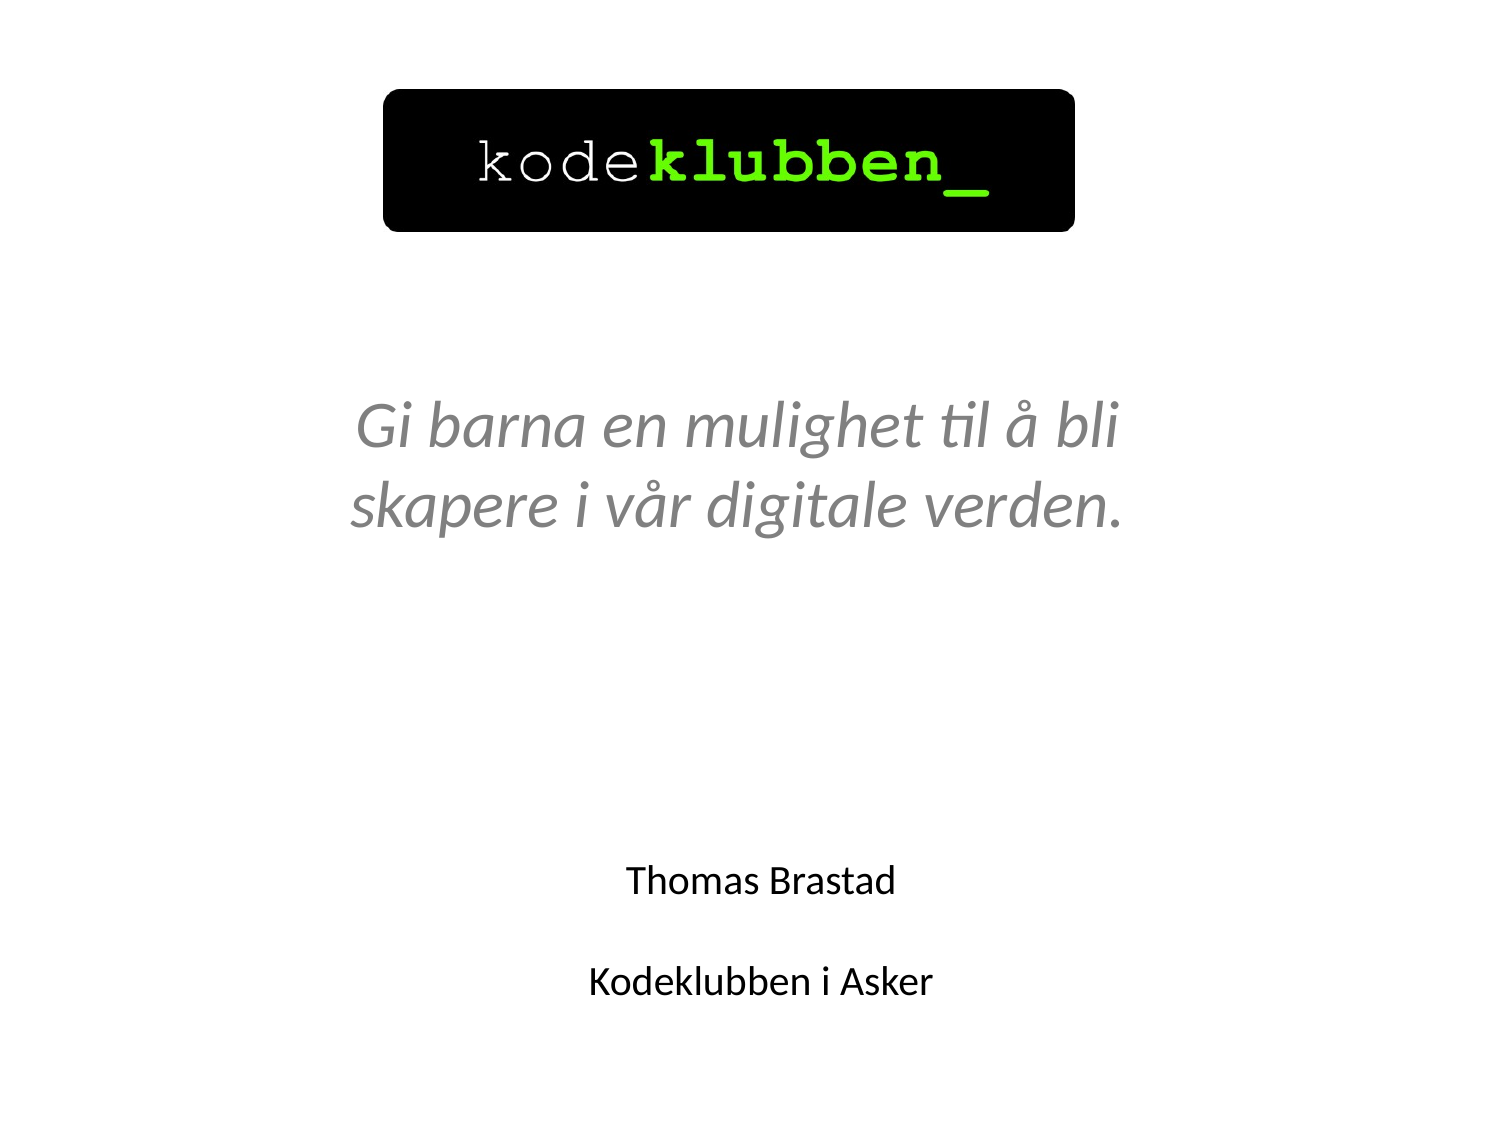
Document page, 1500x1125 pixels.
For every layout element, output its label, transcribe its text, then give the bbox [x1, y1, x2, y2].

text_box Thomas Brastad Kodeklubben i Asker [573, 846, 949, 1011]
picture [383, 89, 1075, 232]
list Gi barna en mulighet til å bli skapere i vår digitale verden. [301, 373, 1176, 681]
